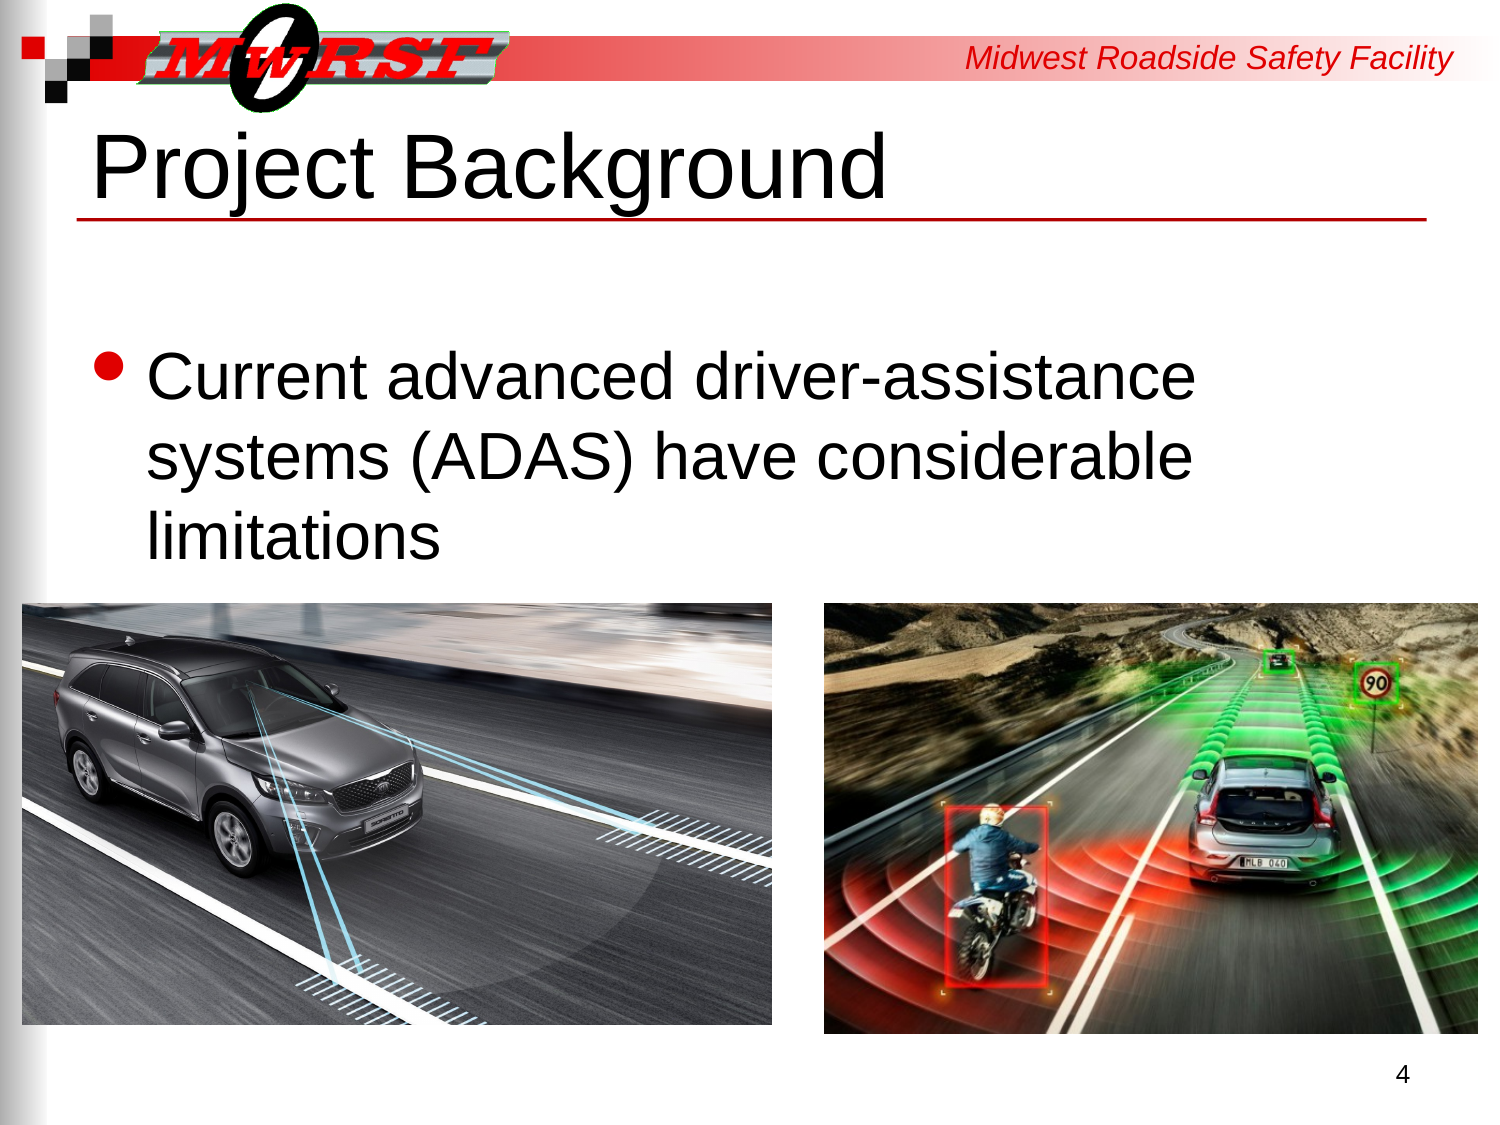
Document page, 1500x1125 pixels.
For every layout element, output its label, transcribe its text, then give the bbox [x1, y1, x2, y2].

picture [824, 603, 1478, 1035]
picture [22, 603, 772, 1026]
list Current advanced driver-assistance systems (ADAS) have considerable limitations [75, 324, 1425, 963]
title Project Background [75, 94, 1425, 230]
slide_number 4 [1074, 1042, 1426, 1101]
picture [135, 2, 510, 94]
